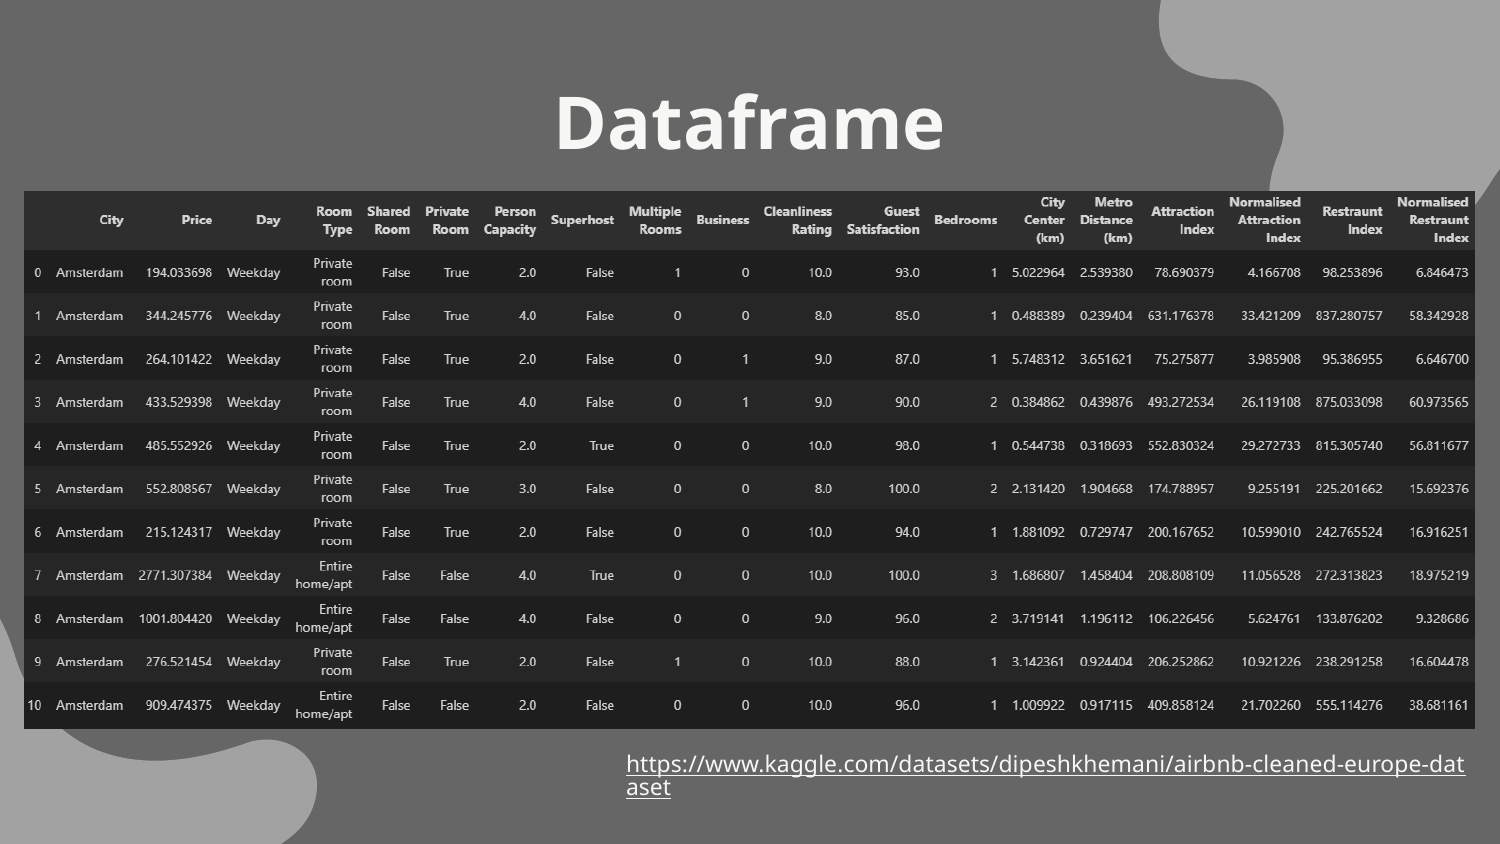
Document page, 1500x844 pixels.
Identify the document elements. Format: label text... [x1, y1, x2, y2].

text_box https://www.kaggle.com/datasets/dipeshkhemani/airbnb-cleaned-europe-dataset [611, 735, 1489, 797]
title Dataframe [118, 72, 1382, 167]
picture [24, 191, 1476, 729]
